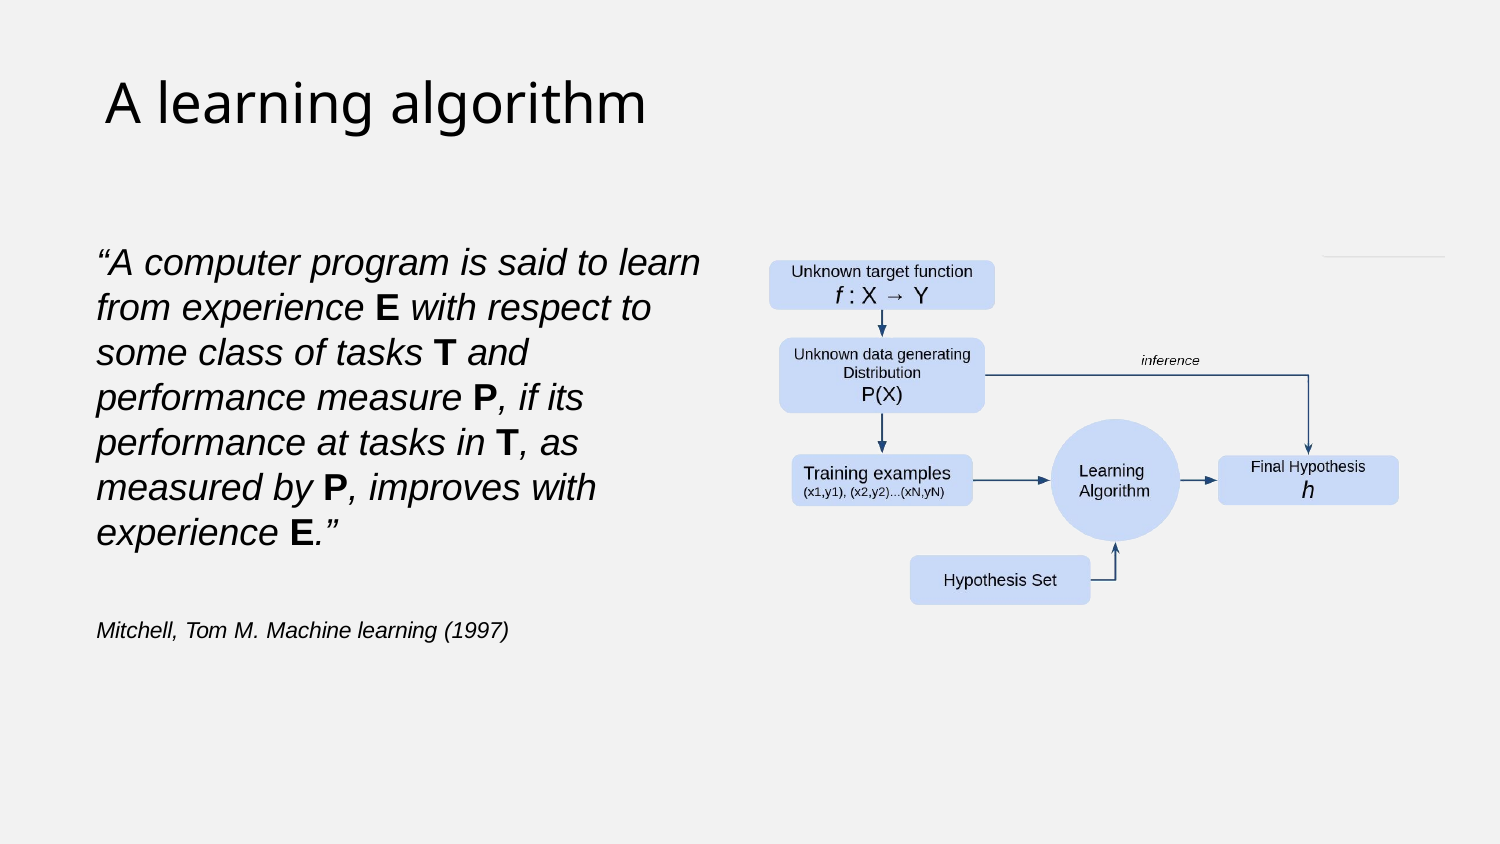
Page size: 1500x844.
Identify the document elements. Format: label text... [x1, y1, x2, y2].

title A learning algorithm [103, 28, 1397, 172]
text_box “A computer program is said to learn from experience E with respect to some class of tasks T and performance measure P, if its performance at tasks in T, as measured by P, improves with experience E.” [94, 236, 704, 554]
text_box Mitchell, Tom M. Machine learning (1997) [94, 613, 518, 643]
picture [762, 255, 1445, 607]
